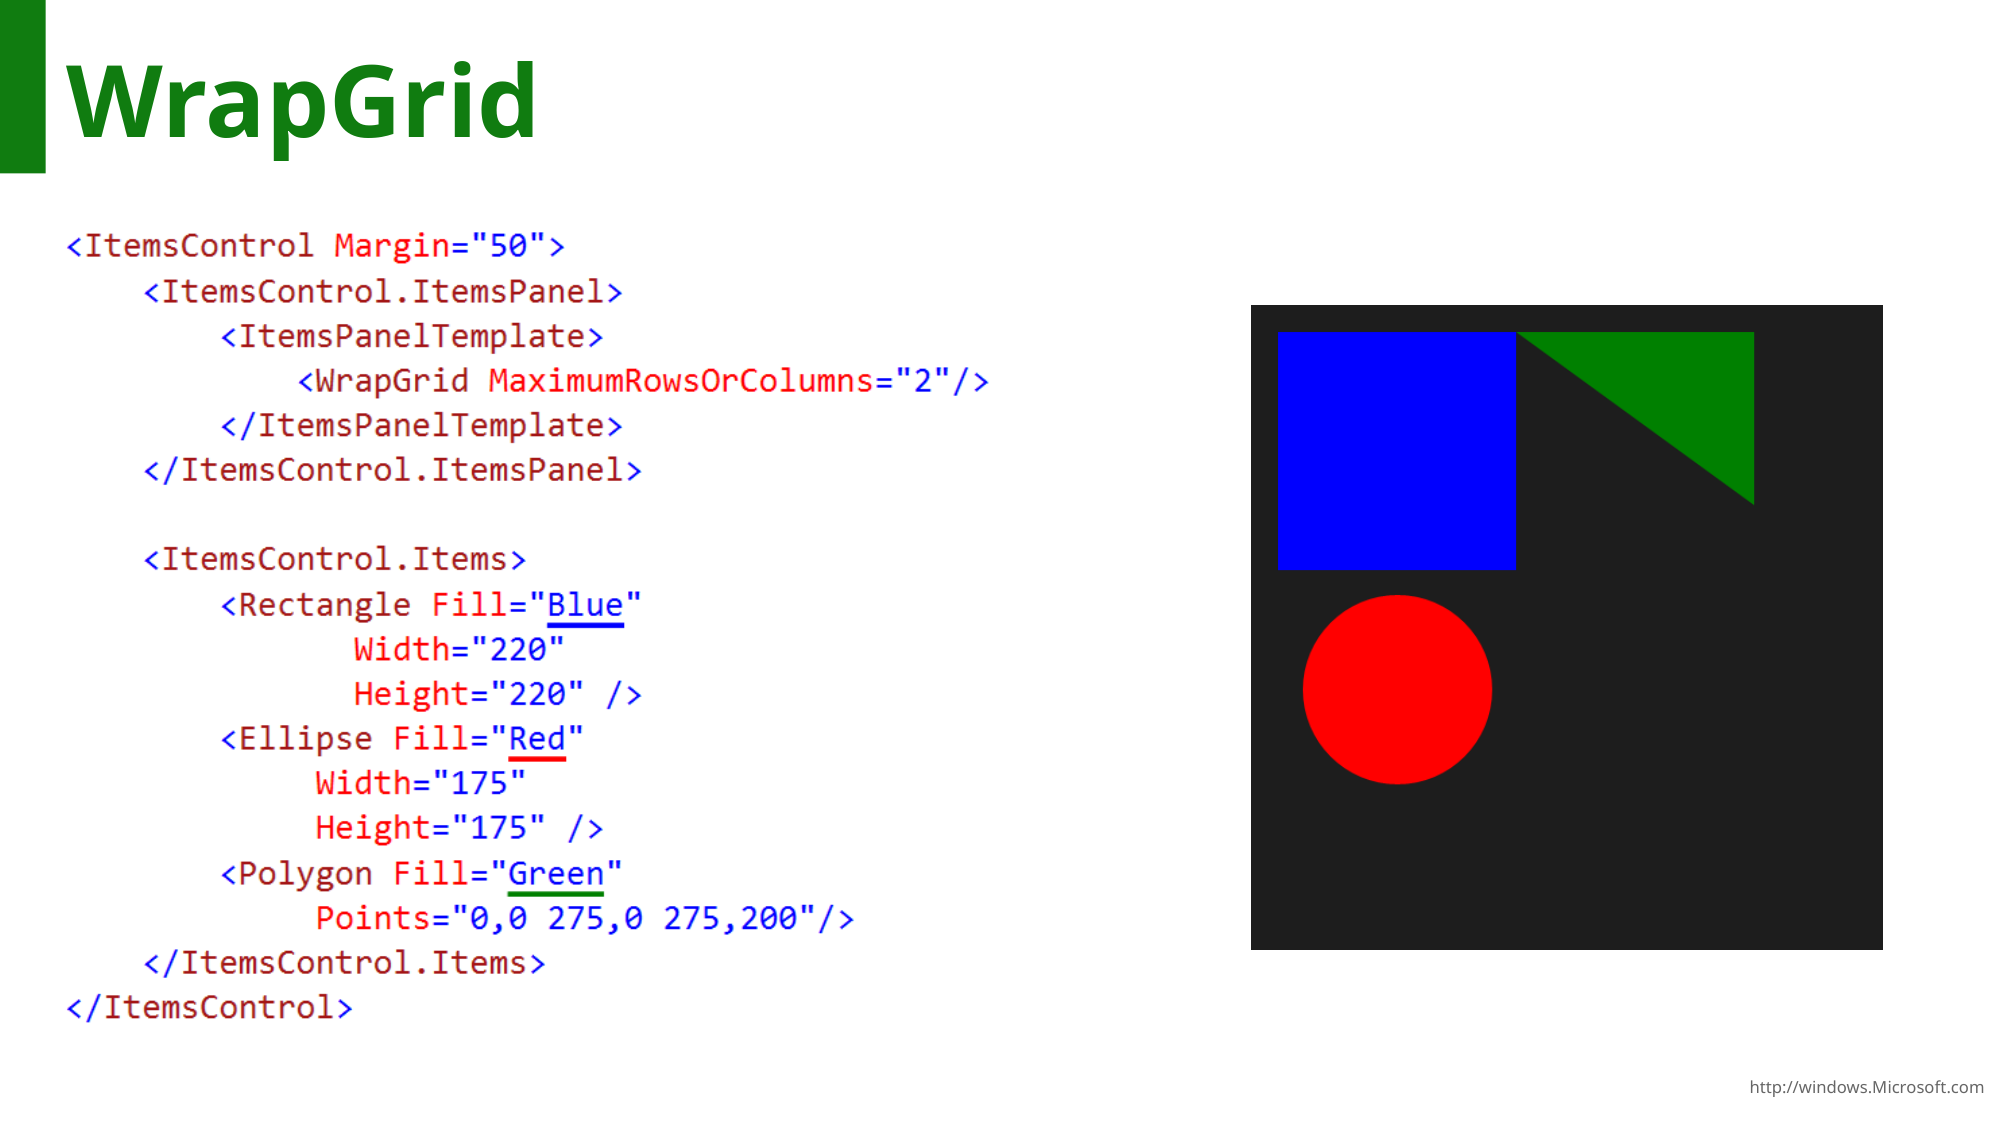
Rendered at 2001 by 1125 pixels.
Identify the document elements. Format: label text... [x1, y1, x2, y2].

title WrapGrid [44, 33, 1956, 195]
picture [1251, 305, 1883, 950]
picture [62, 219, 1002, 1036]
